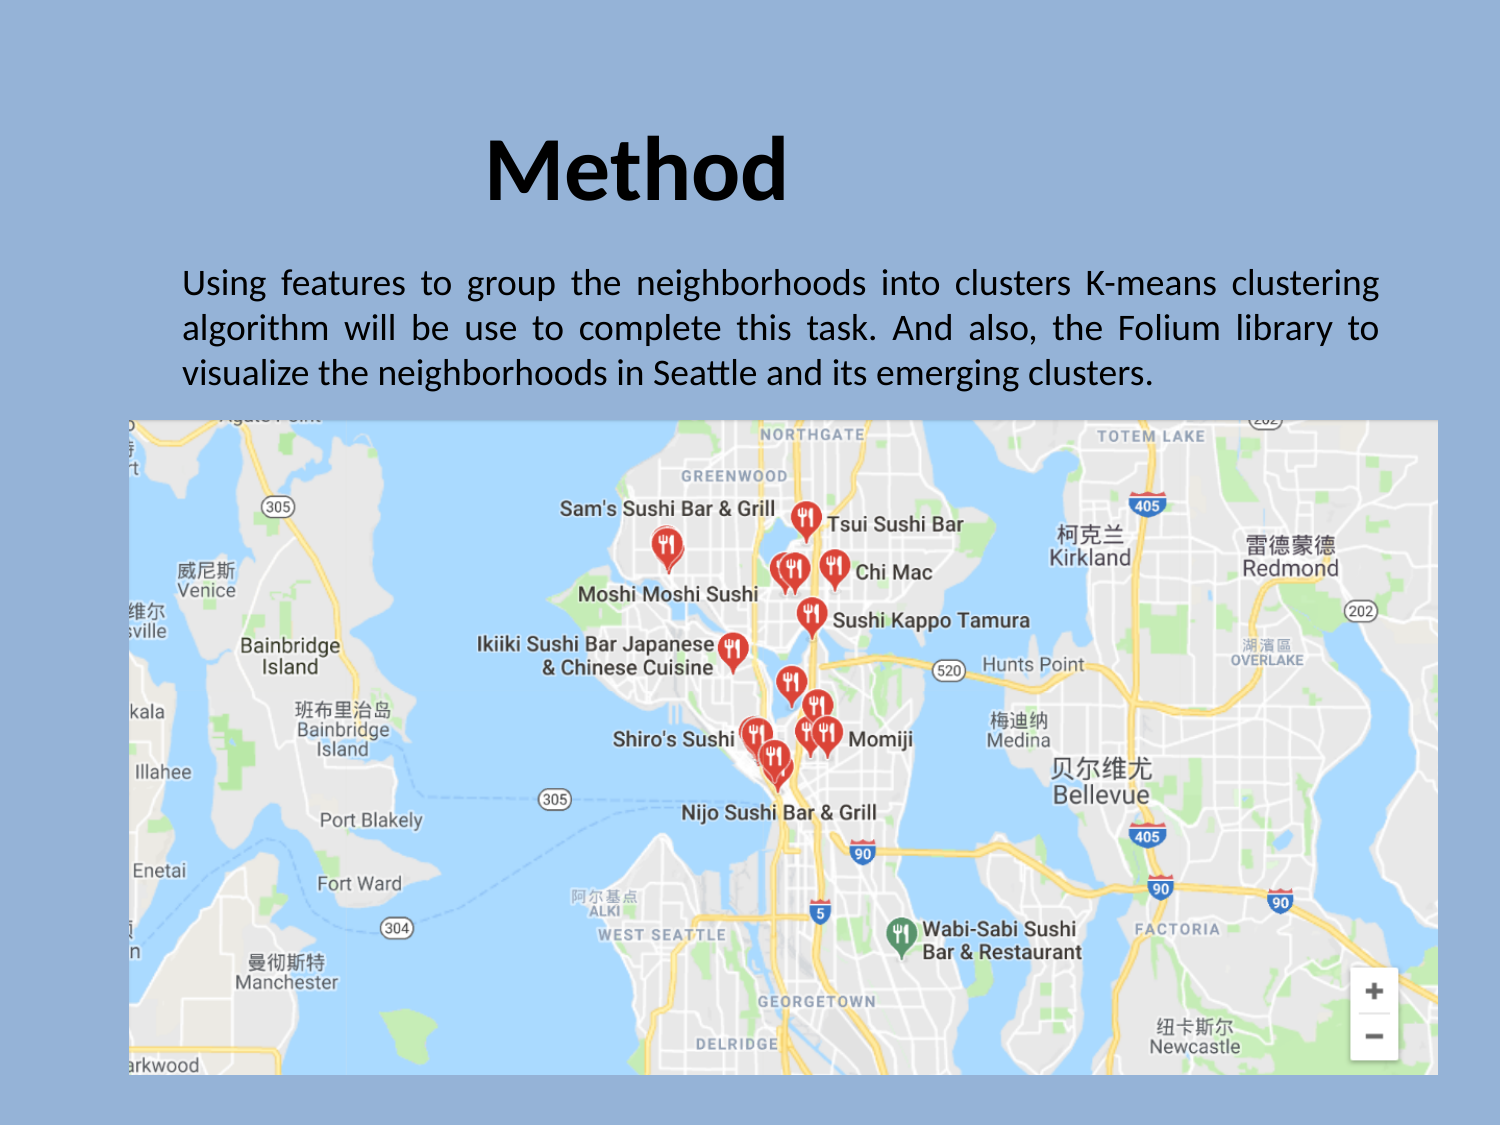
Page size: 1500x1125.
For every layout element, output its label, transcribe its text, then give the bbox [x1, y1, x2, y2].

title Method [0, 42, 1275, 284]
picture [128, 420, 1438, 1076]
text_box Using features to group the neighborhoods into clusters K-means clustering algorithm will be use to complete this task. And also, the Folium library to visualize the neighborhoods in Seattle and its emerging clusters. [167, 250, 1396, 401]
